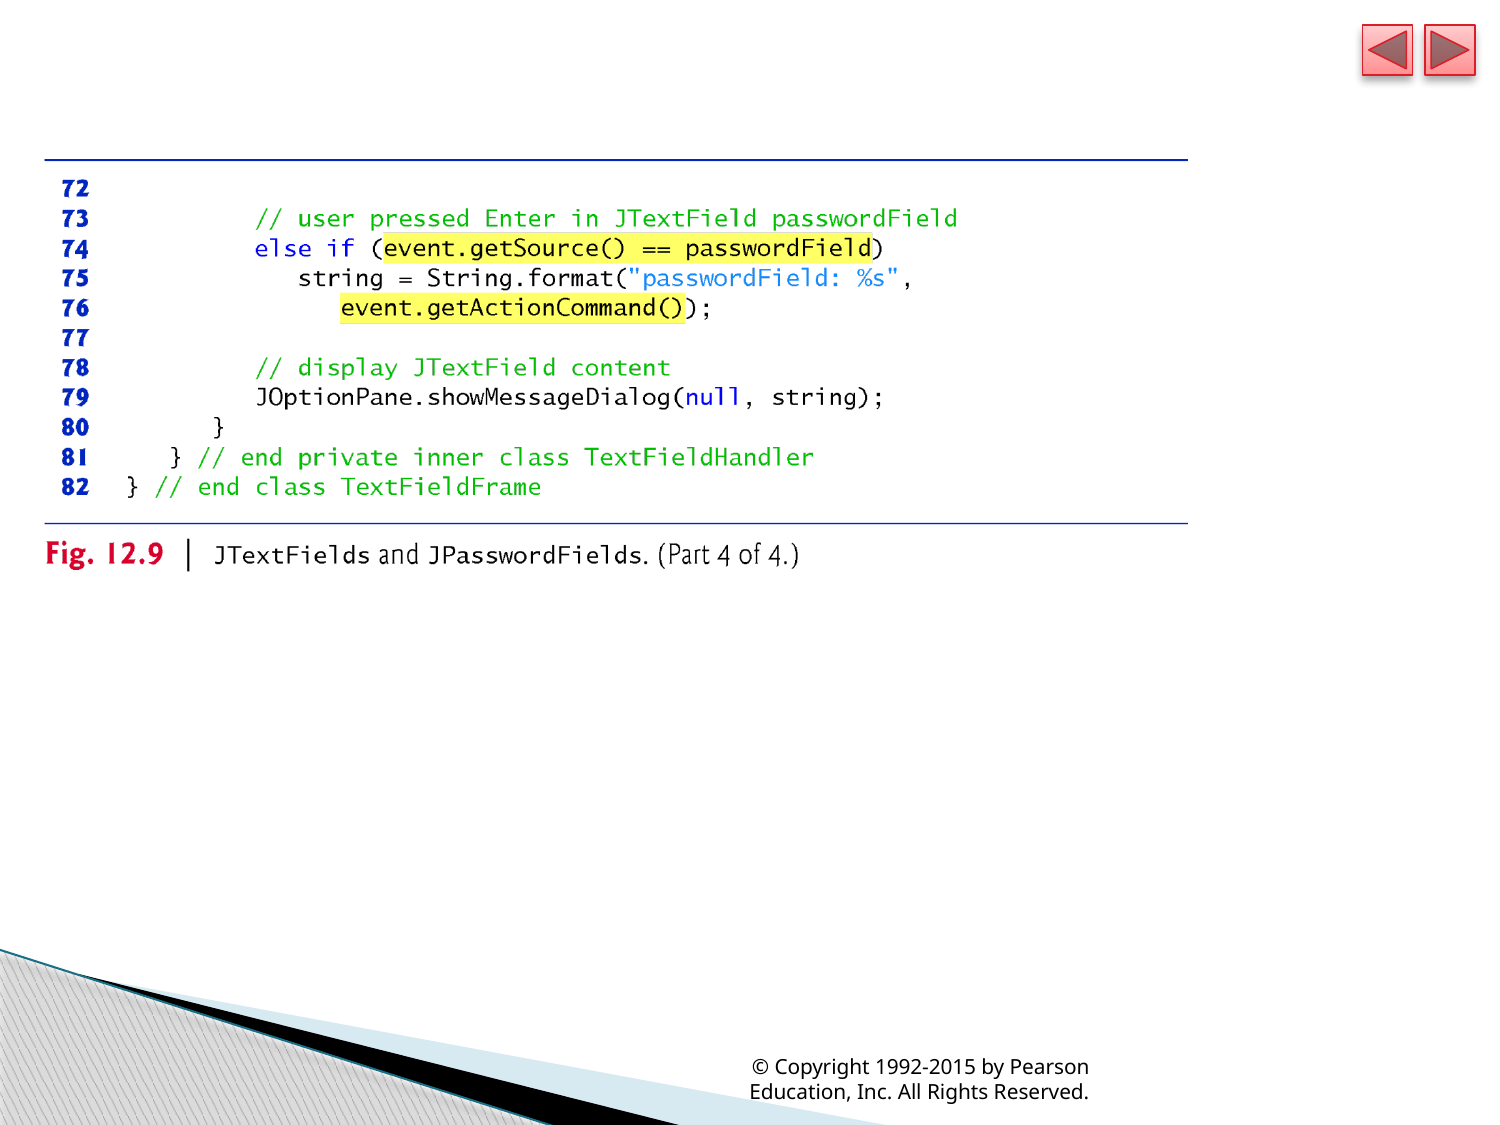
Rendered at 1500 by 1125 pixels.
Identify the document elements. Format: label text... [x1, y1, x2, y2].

picture [0, 106, 1500, 1018]
footer © Copyright 1992-2015 by Pearson Education, Inc. All Rights Reserved. [650, 1051, 1105, 1112]
